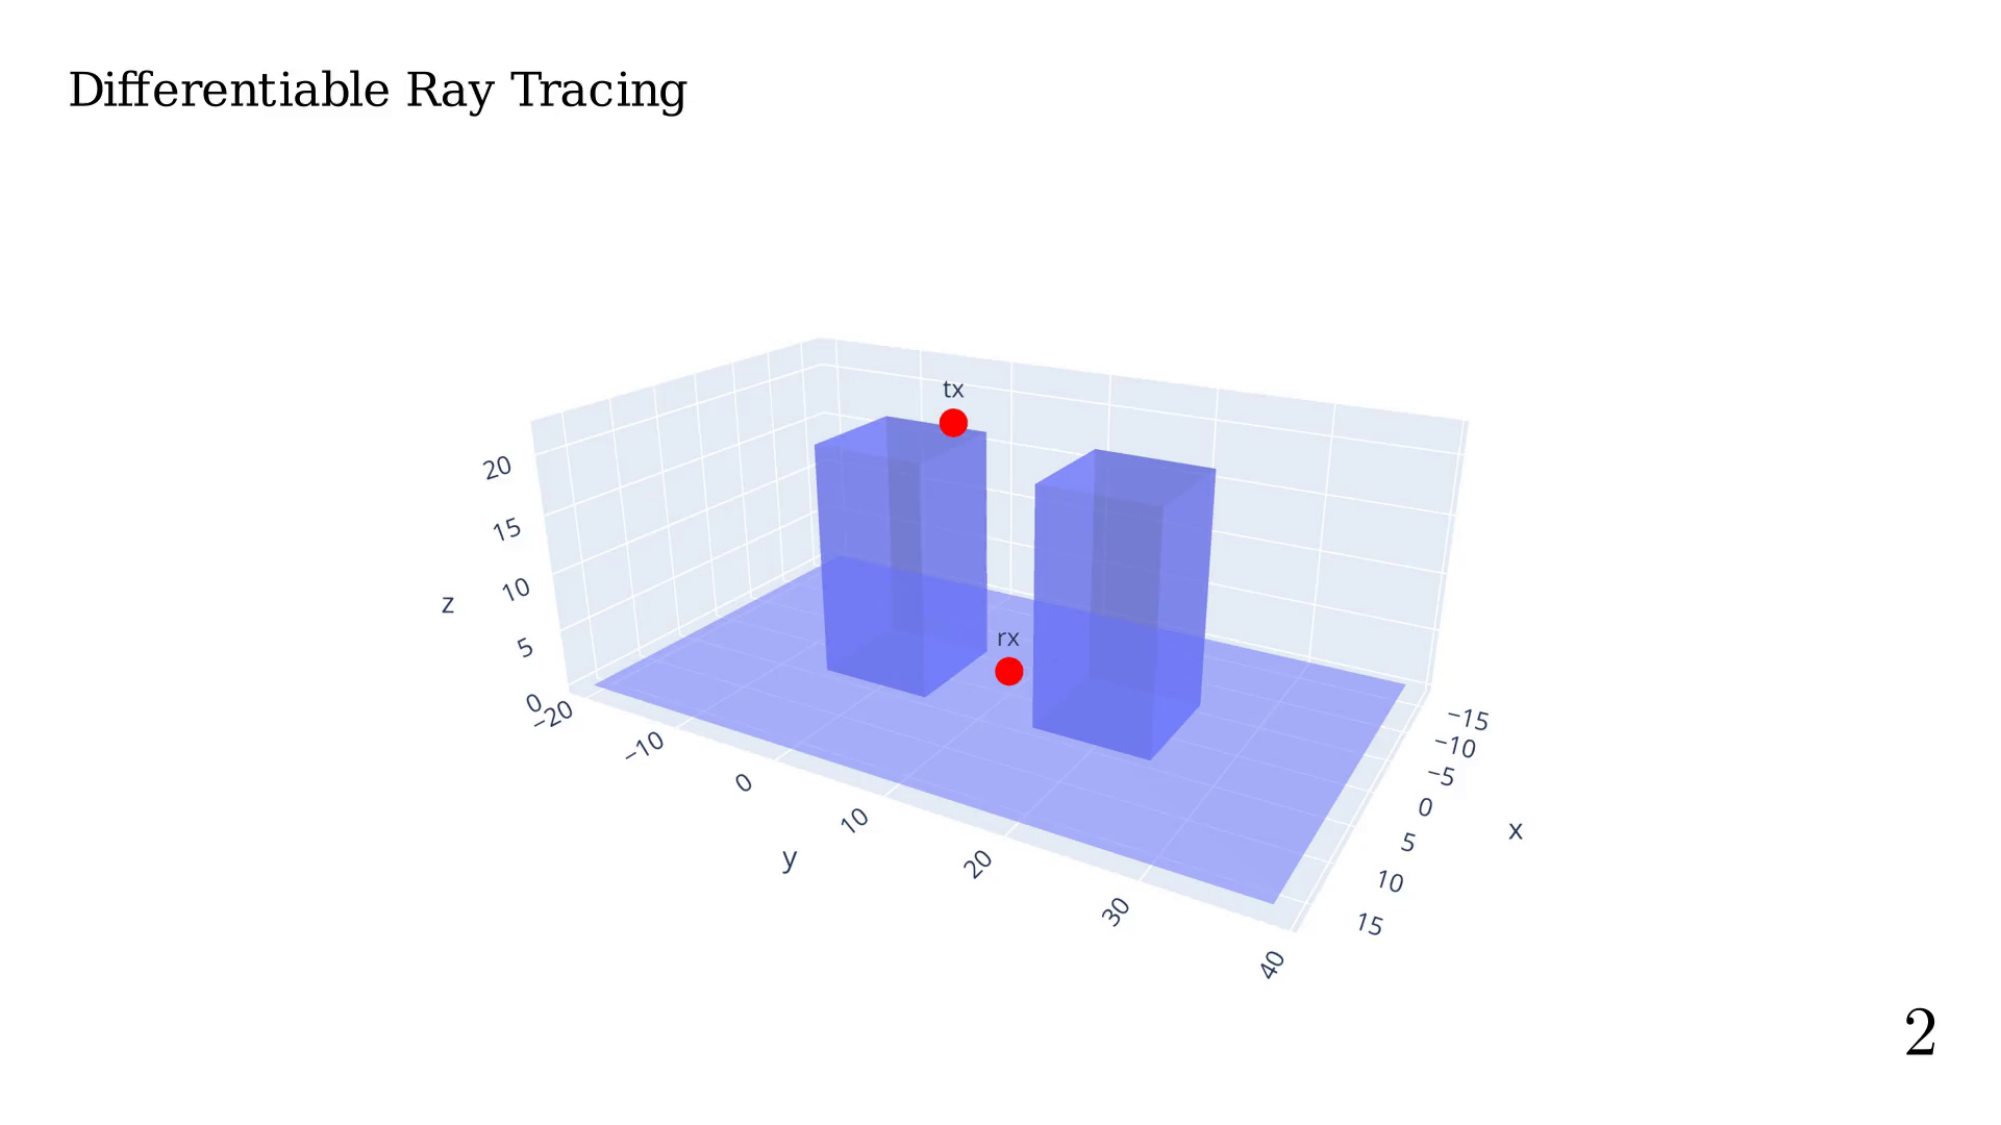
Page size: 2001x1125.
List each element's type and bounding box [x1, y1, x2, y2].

text_box [0, 0, 2000, 1125]
